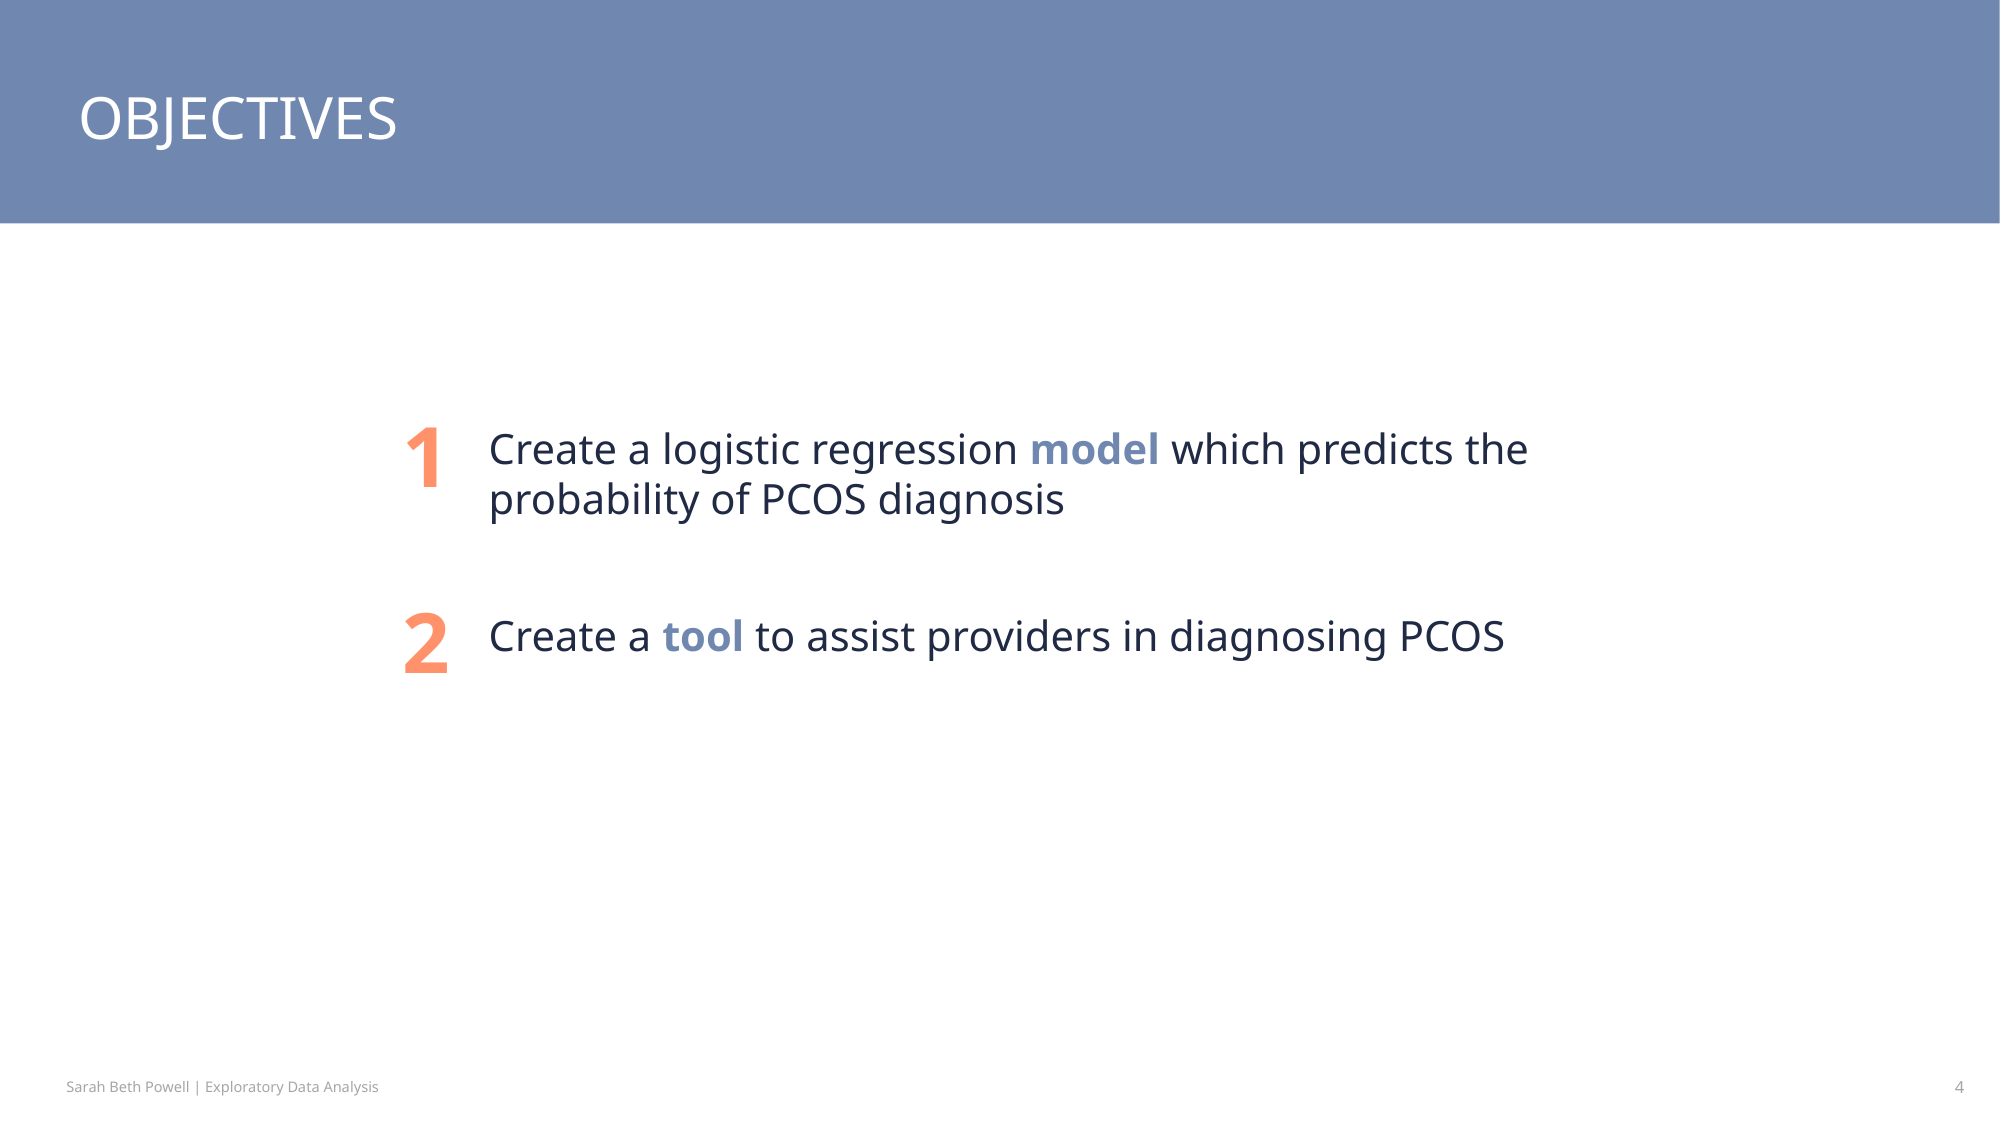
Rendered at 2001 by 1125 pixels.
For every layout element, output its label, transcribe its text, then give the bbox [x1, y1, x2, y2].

text_box Create a tool to assist providers in diagnosing PCOS [473, 602, 1764, 667]
text_box Create a logistic regression model which predicts the probability of PCOS diagnosis [473, 415, 1764, 531]
title Objectives [66, 93, 1863, 152]
text_box 1 [402, 404, 451, 493]
text_box [0, 0, 2000, 224]
text_box 2 [402, 590, 451, 680]
